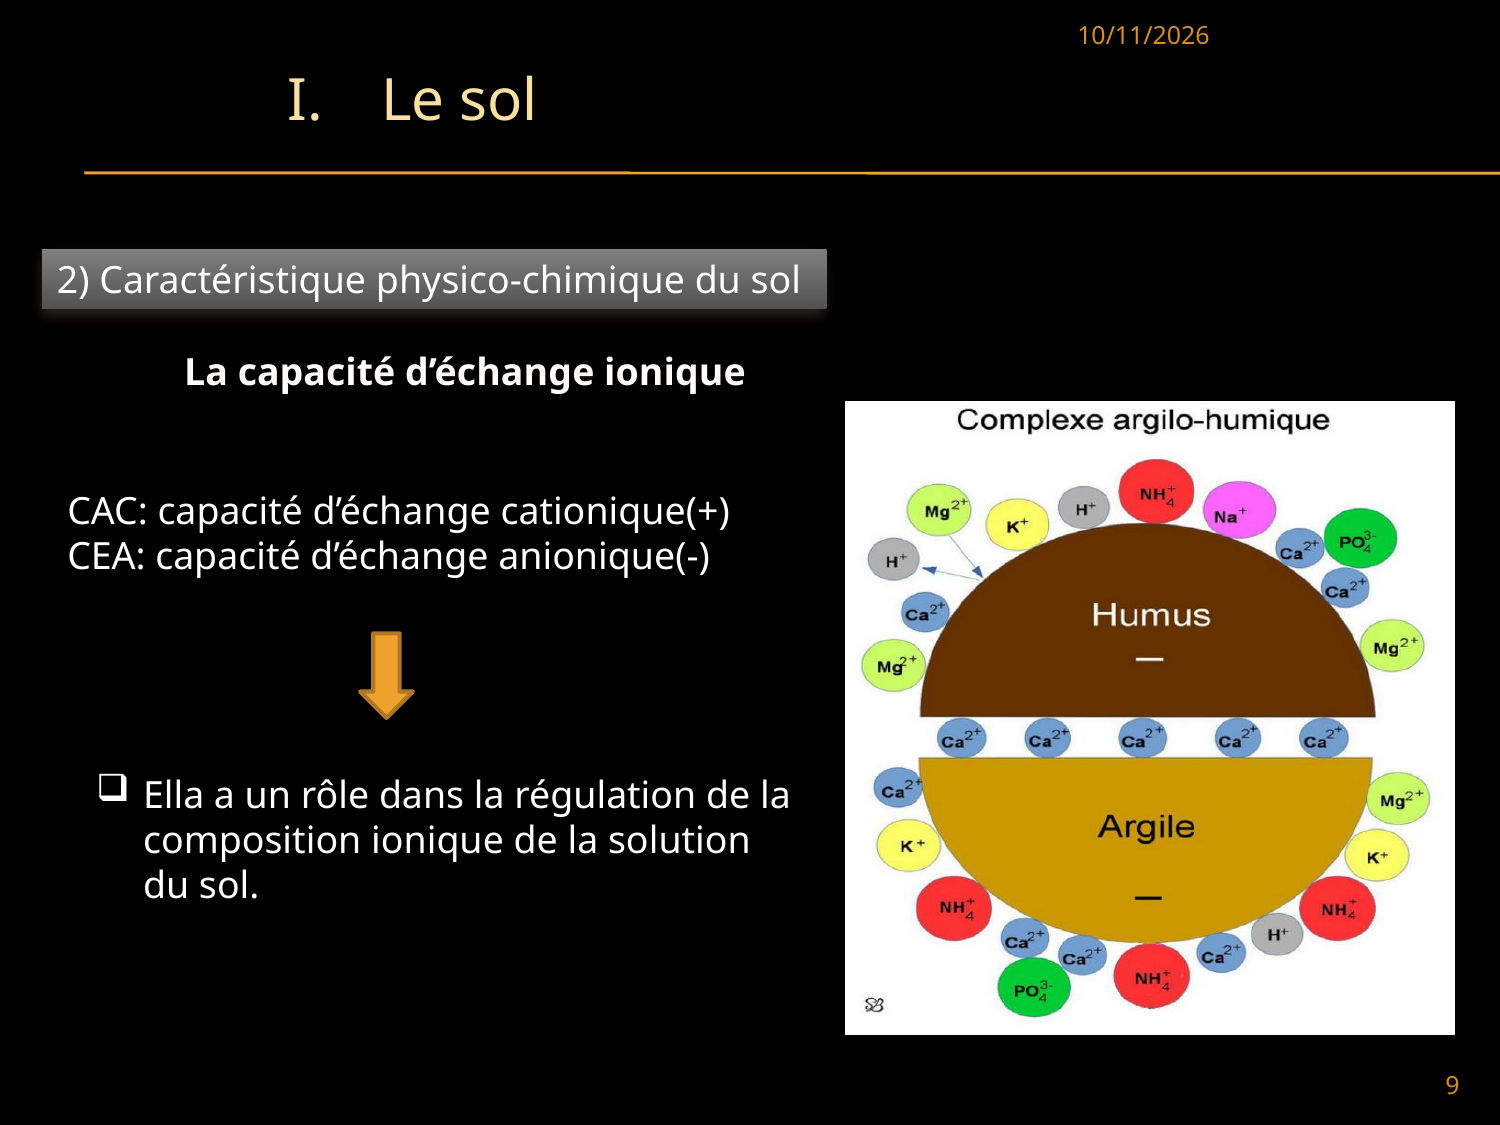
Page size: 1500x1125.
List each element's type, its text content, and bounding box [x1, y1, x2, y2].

text_box Ella a un rôle dans la régulation de la composition ionique de la solution du sol. [81, 763, 809, 913]
slide_number 9 [1350, 1067, 1475, 1103]
text_box La capacité d’échange ionique [169, 340, 762, 401]
text_box [358, 631, 415, 720]
text_box 2) Caractéristique physico-chimique du sol [42, 249, 827, 309]
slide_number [1062, 12, 1475, 60]
text_box Le sol [272, 54, 553, 185]
picture [844, 400, 1456, 1035]
text_box CAC: capacité d’échange cationique(+) CEA: capacité d’échange anionique(-) [52, 479, 746, 585]
